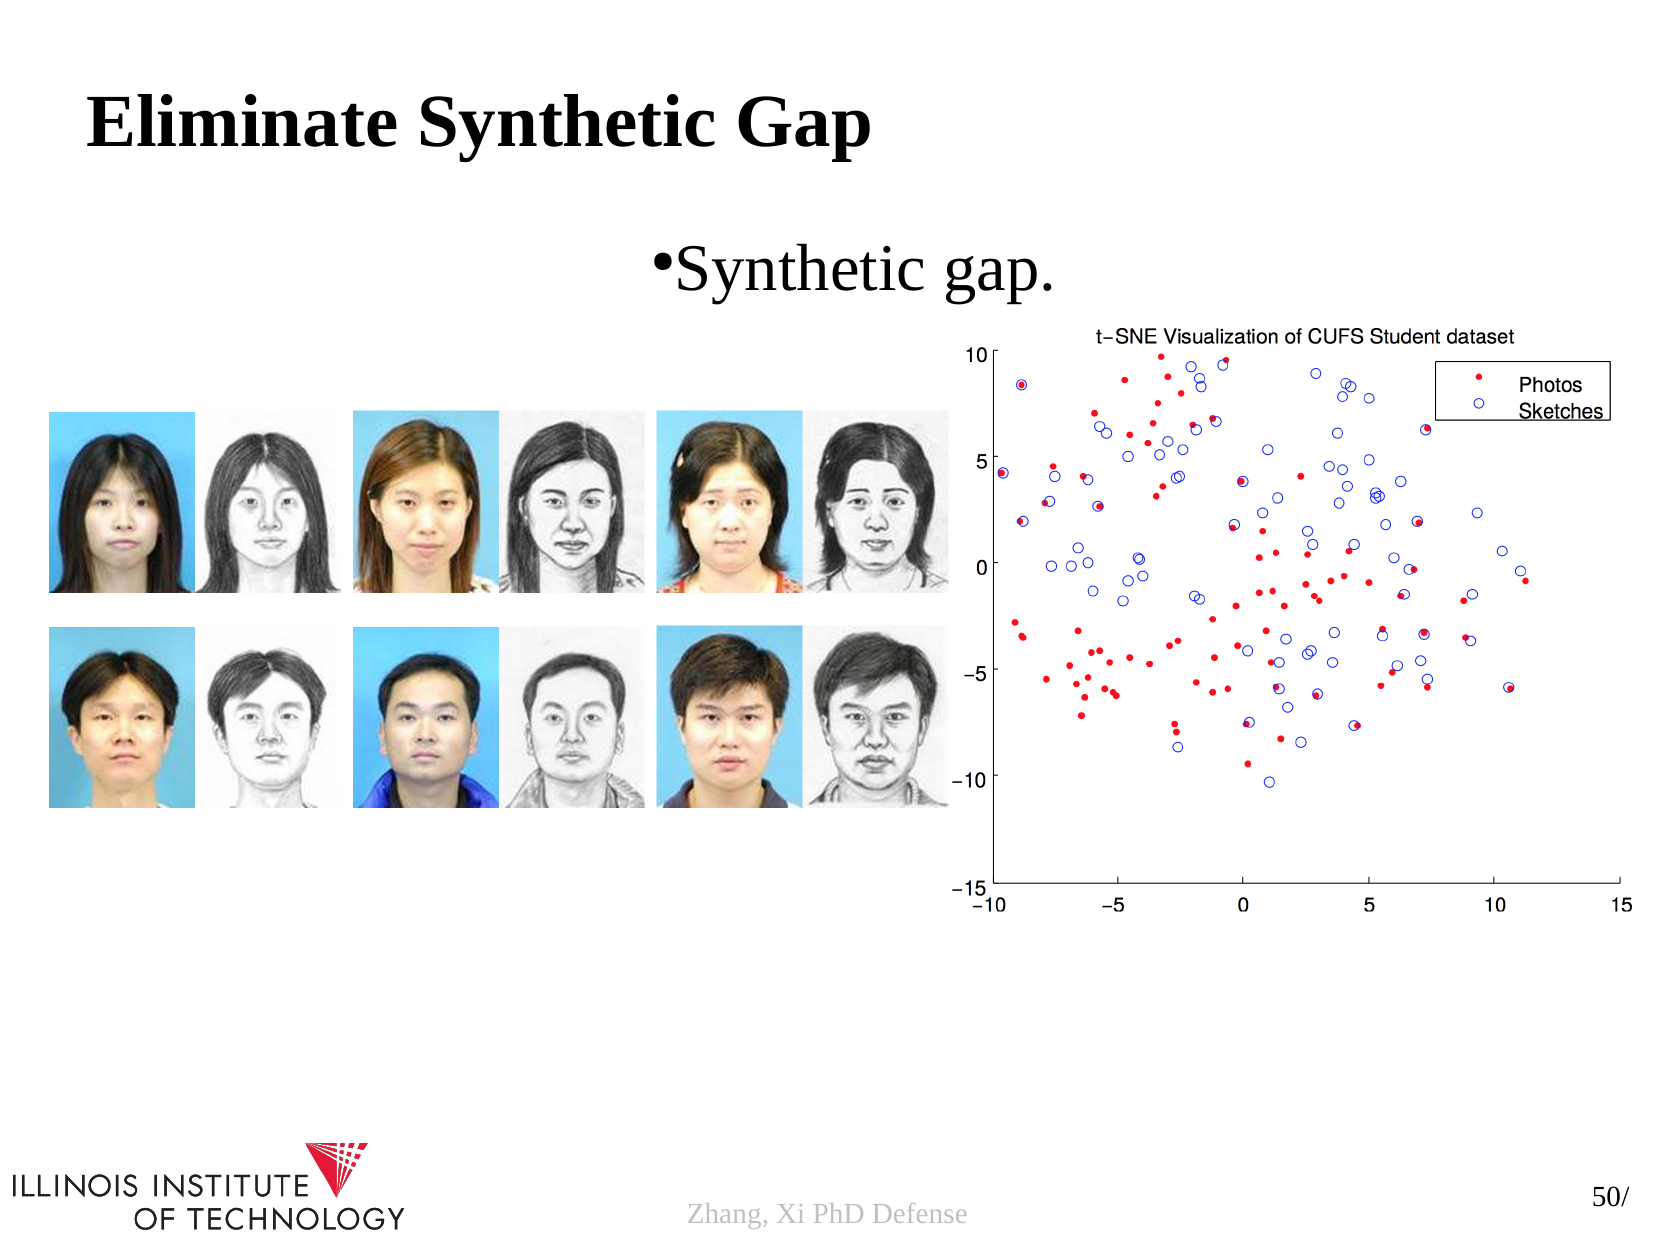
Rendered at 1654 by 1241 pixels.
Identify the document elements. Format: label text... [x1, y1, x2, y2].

footer Zhang, Xi PhD Defense [565, 1194, 1090, 1241]
picture [13, 1142, 405, 1230]
slide_number 50/ [1193, 1176, 1630, 1241]
text_box Eliminate Synthetic Gap [71, 19, 889, 169]
text_box Synthetic gap. [636, 176, 1073, 311]
picture [47, 314, 1640, 923]
